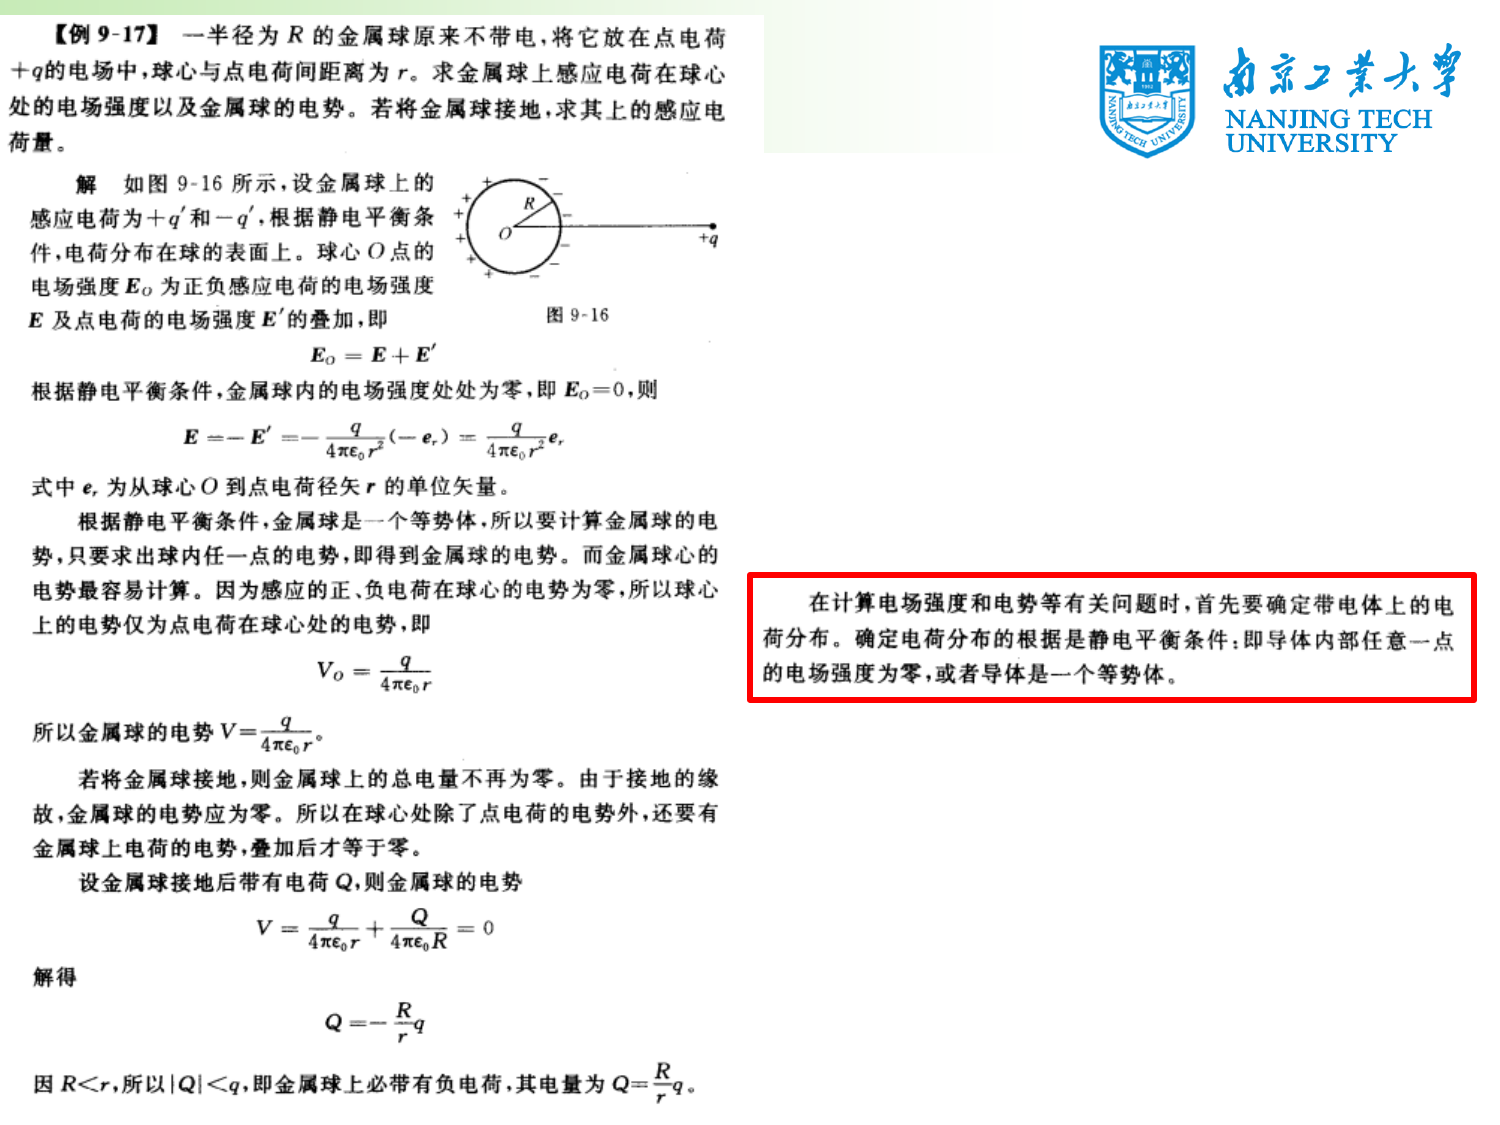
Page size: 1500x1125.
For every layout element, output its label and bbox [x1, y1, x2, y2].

picture [0, 0, 1500, 1125]
text_box [748, 573, 1476, 577]
